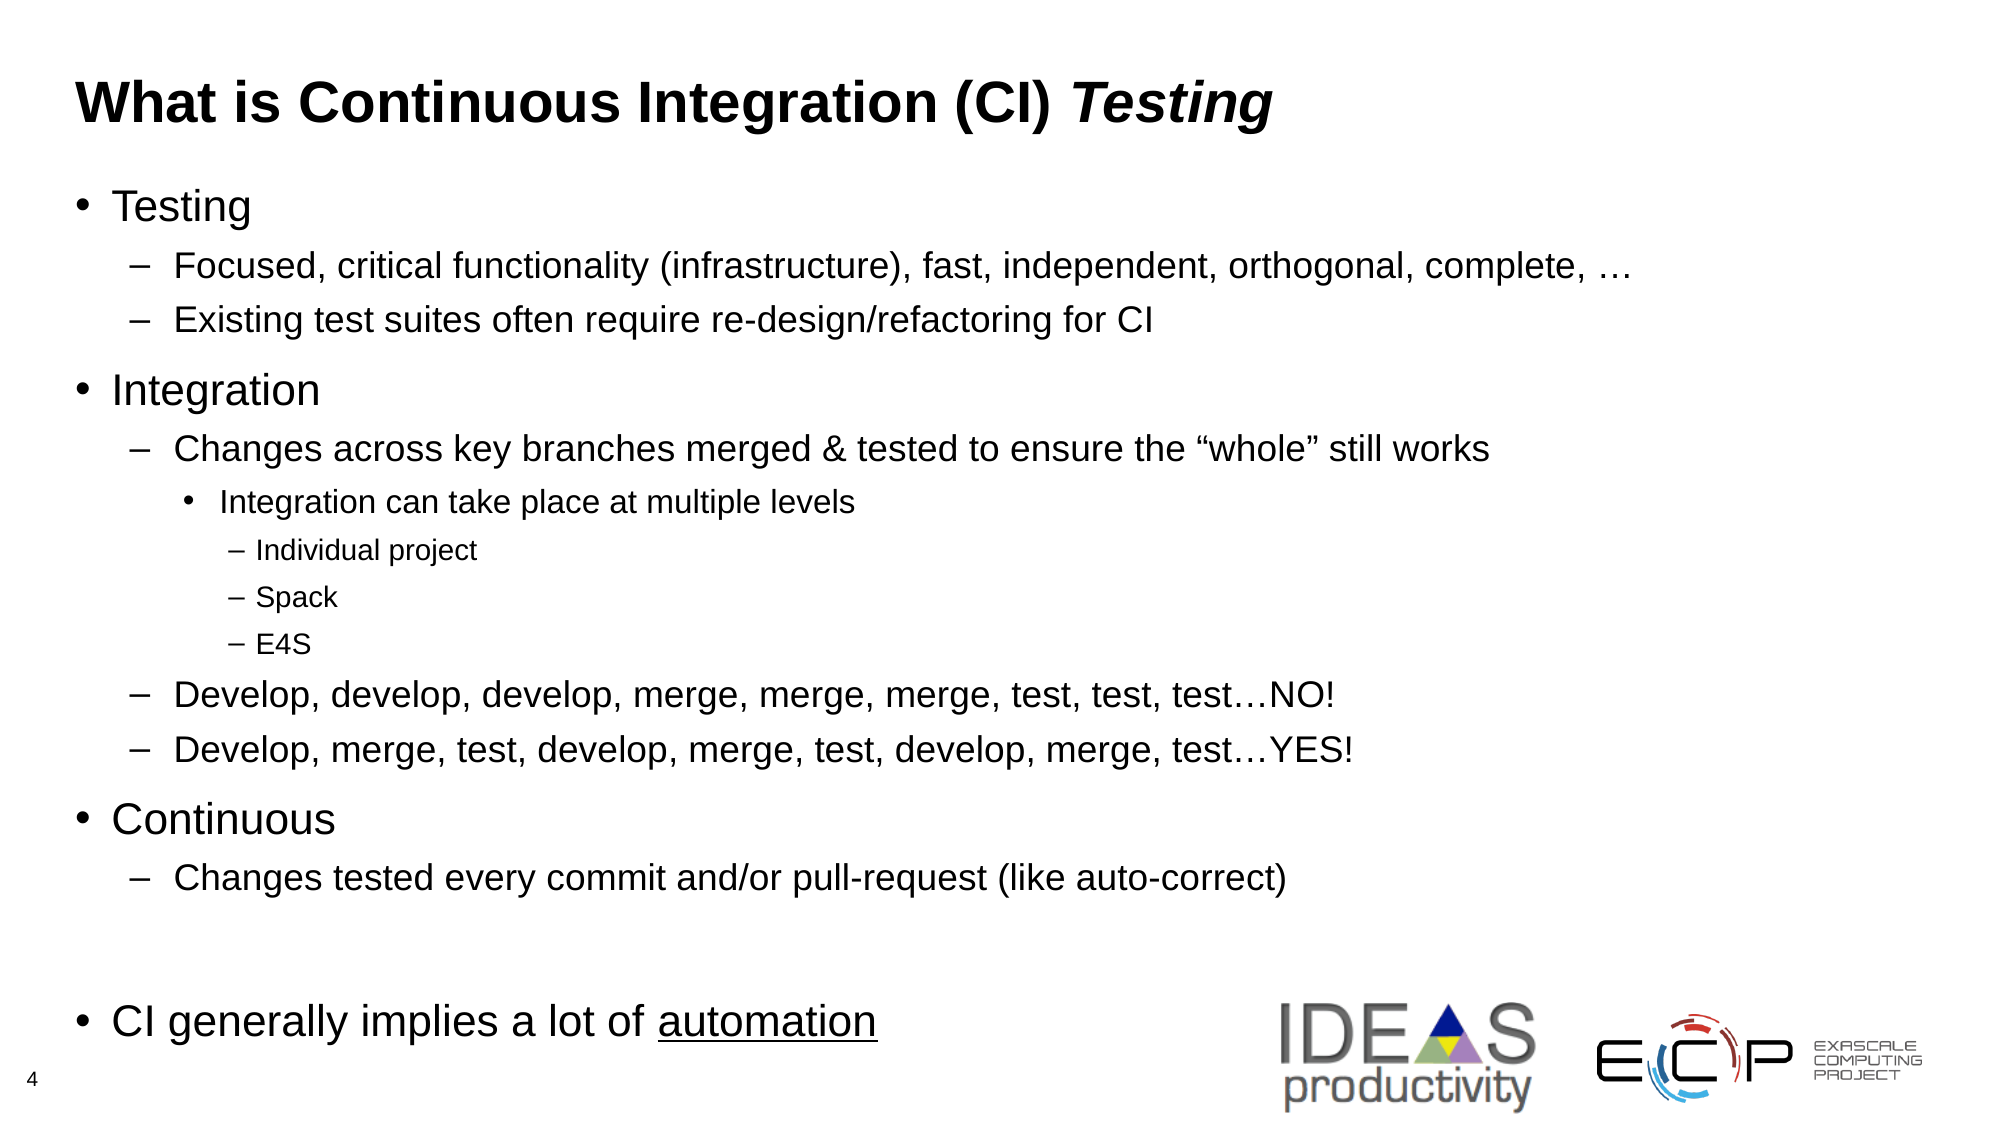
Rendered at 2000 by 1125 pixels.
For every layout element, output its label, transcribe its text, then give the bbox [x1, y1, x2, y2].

title What is Continuous Integration (CI) Testing [59, 67, 1926, 175]
picture [1597, 1058, 1922, 1103]
list Testing Focused, critical functionality (infrastructure), fast, independent, orthogonal, complete, … Existing test suites often require re-design/refactoring for CI Integration Changes across key branches merged & tested to ensure the “whole” still works Integration can take place at multiple levels Individual project Spack E4S Develop, develop, develop, merge, merge, merge, test, test, test…NO! Develop, merge, test, develop, merge, test, develop, merge, test…YES! Continuous Changes tested every commit and/or pull-request (like auto-correct) CI generally implies a lot of automation [59, 175, 1926, 1058]
picture [1280, 1058, 1537, 1114]
